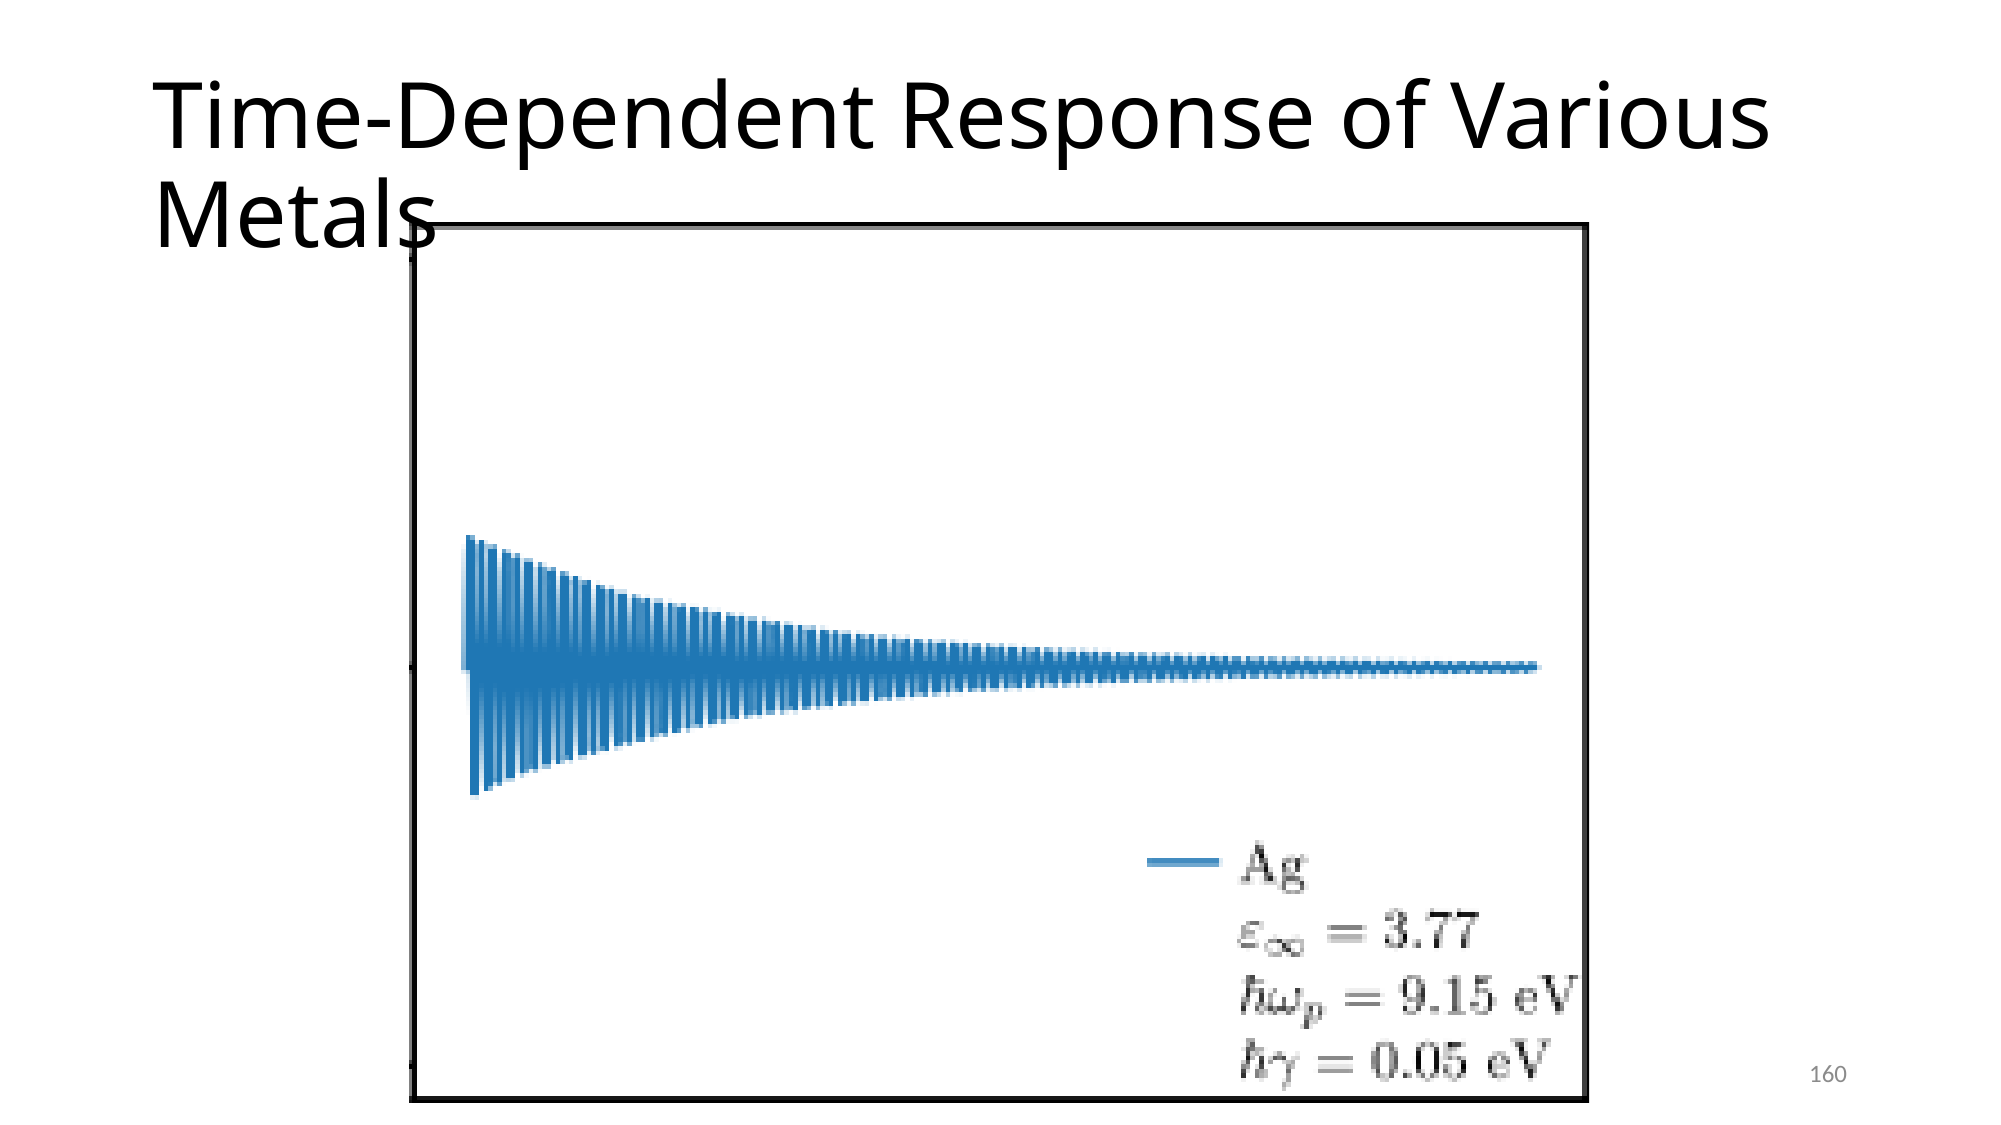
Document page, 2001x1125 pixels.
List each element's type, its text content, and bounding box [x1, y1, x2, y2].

slide_number 159 [1590, 1042, 1863, 1103]
title Time-Dependent Response of Various Metals [137, 59, 1863, 278]
picture [408, 222, 1590, 1103]
